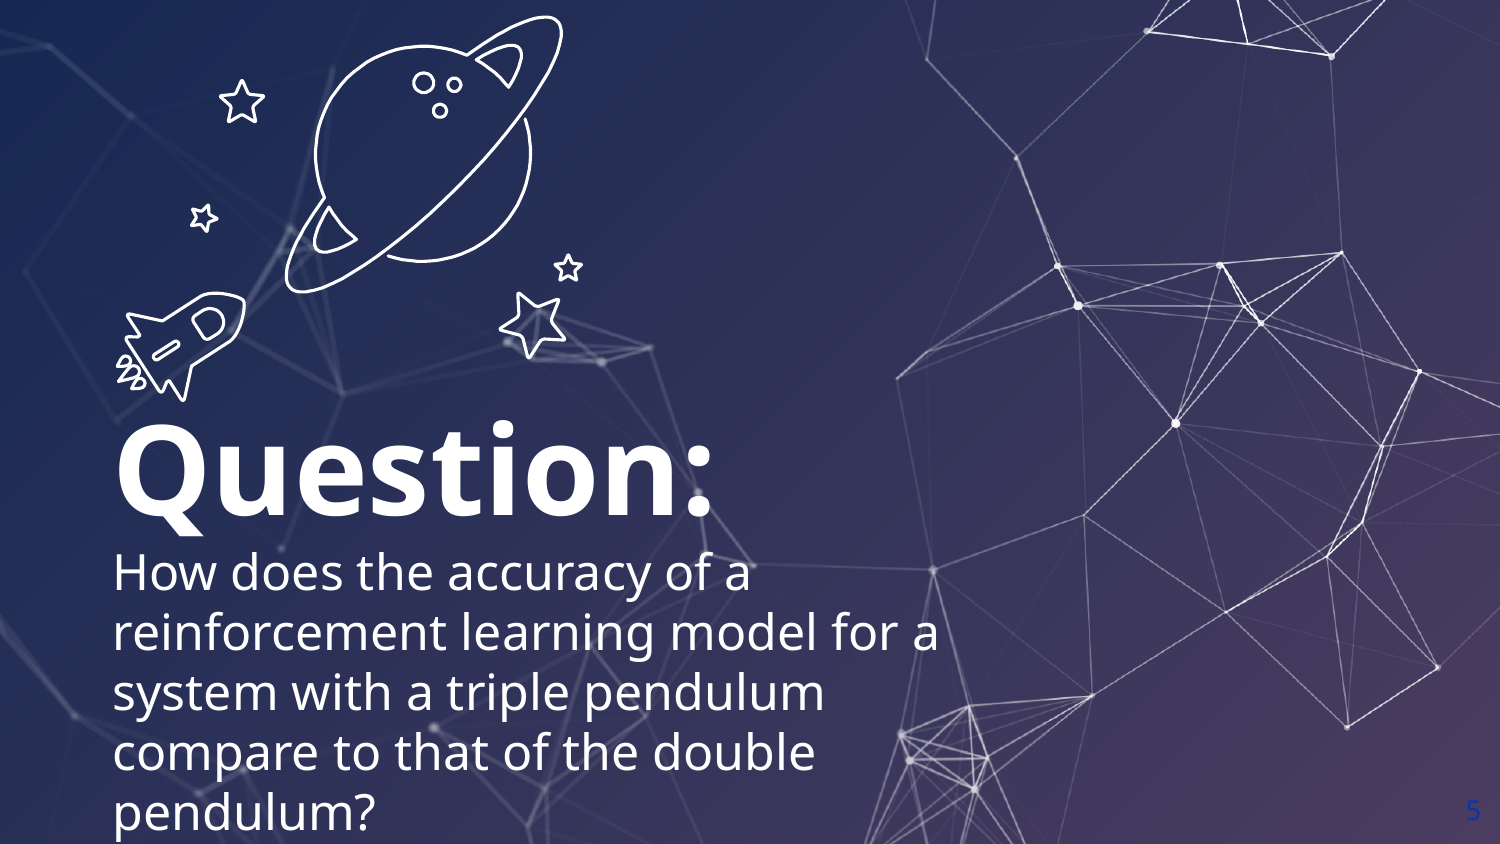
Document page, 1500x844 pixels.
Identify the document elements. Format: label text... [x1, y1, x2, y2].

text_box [122, 285, 237, 399]
slide_number ‹#› [1391, 779, 1482, 844]
subtitle How does the accuracy of a reinforcement learning model for a system with a triple pendulum compare to that of the double pendulum? [112, 539, 1041, 799]
title Question: [112, 349, 979, 539]
picture [0, 0, 1500, 844]
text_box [286, 16, 562, 293]
